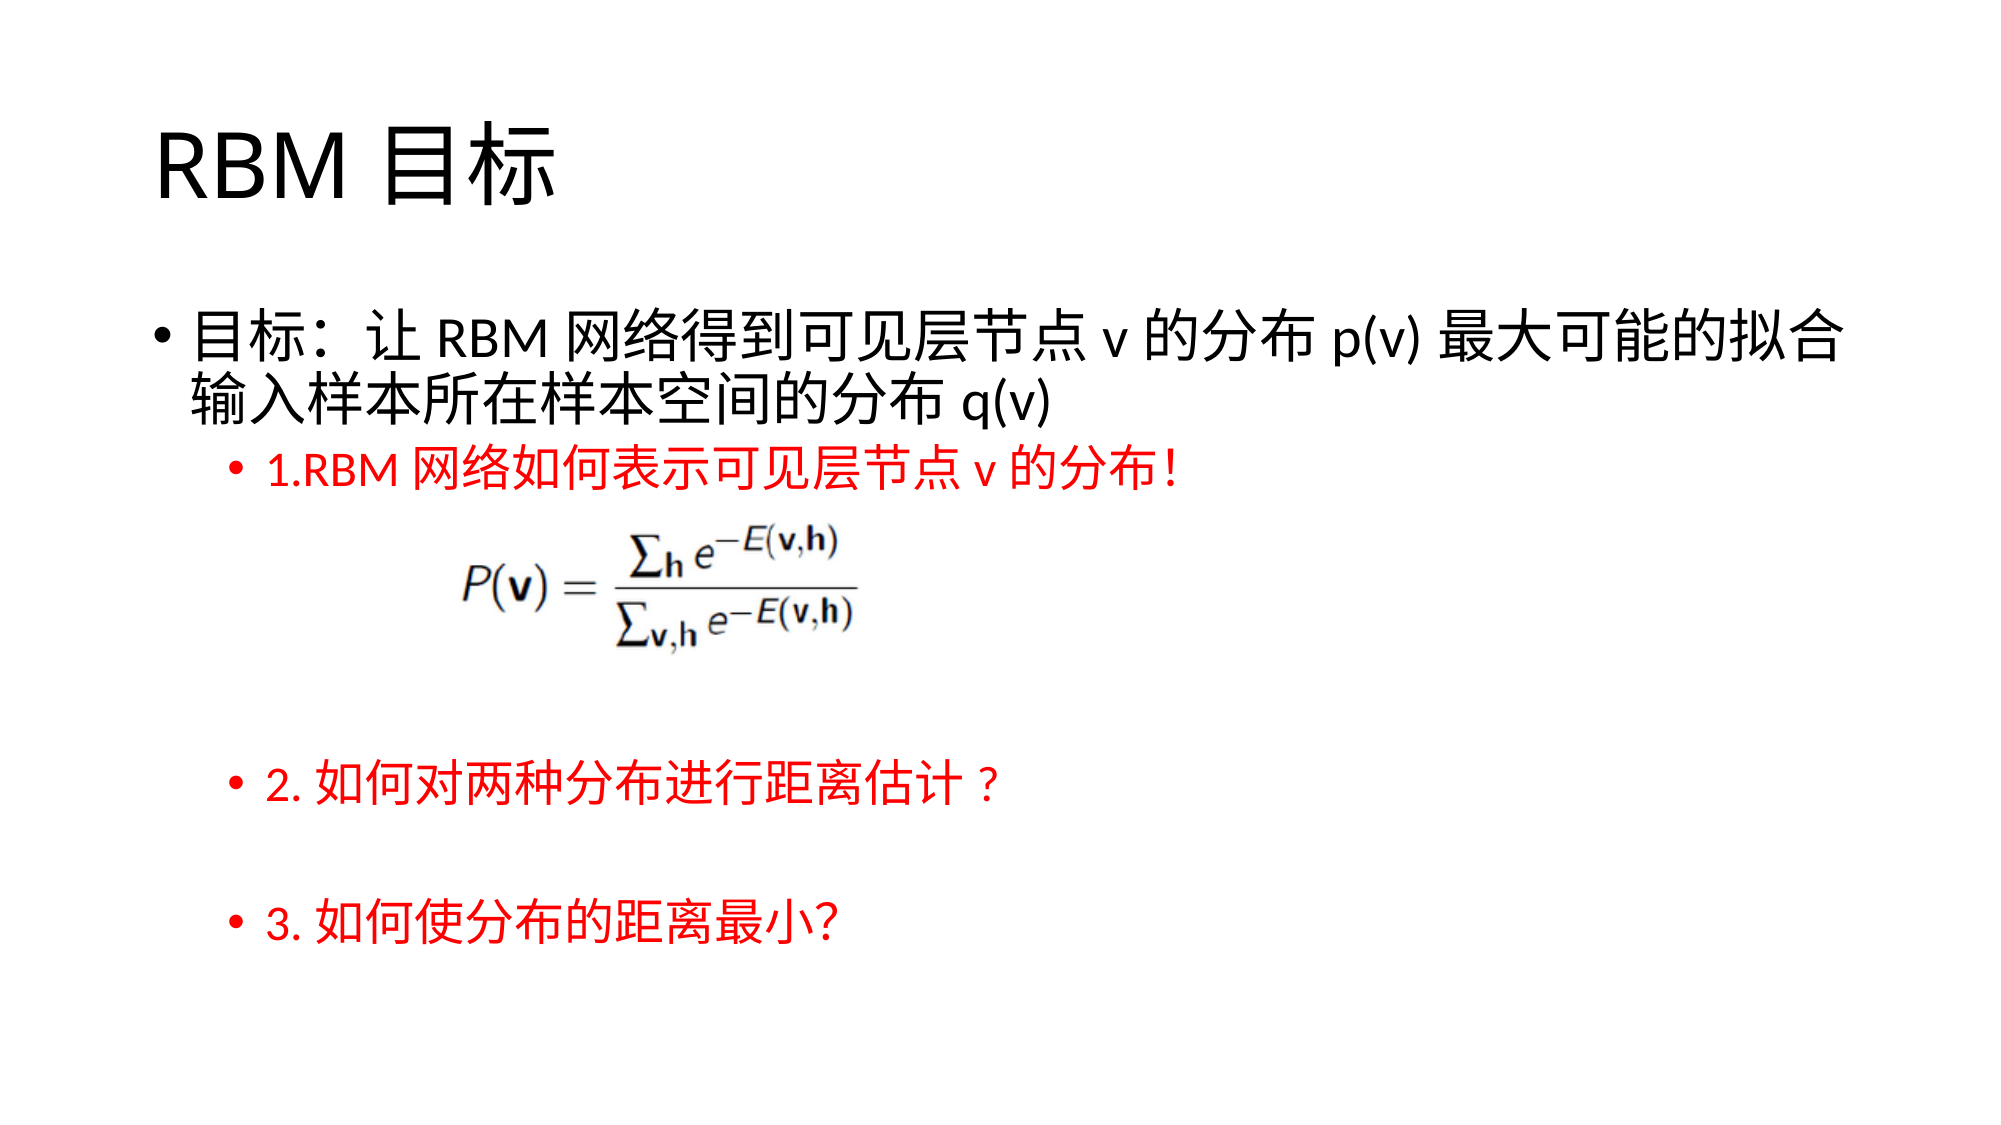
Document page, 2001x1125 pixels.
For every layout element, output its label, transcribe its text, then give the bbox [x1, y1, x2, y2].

title RBM目标 [137, 59, 1863, 278]
picture [437, 490, 861, 657]
